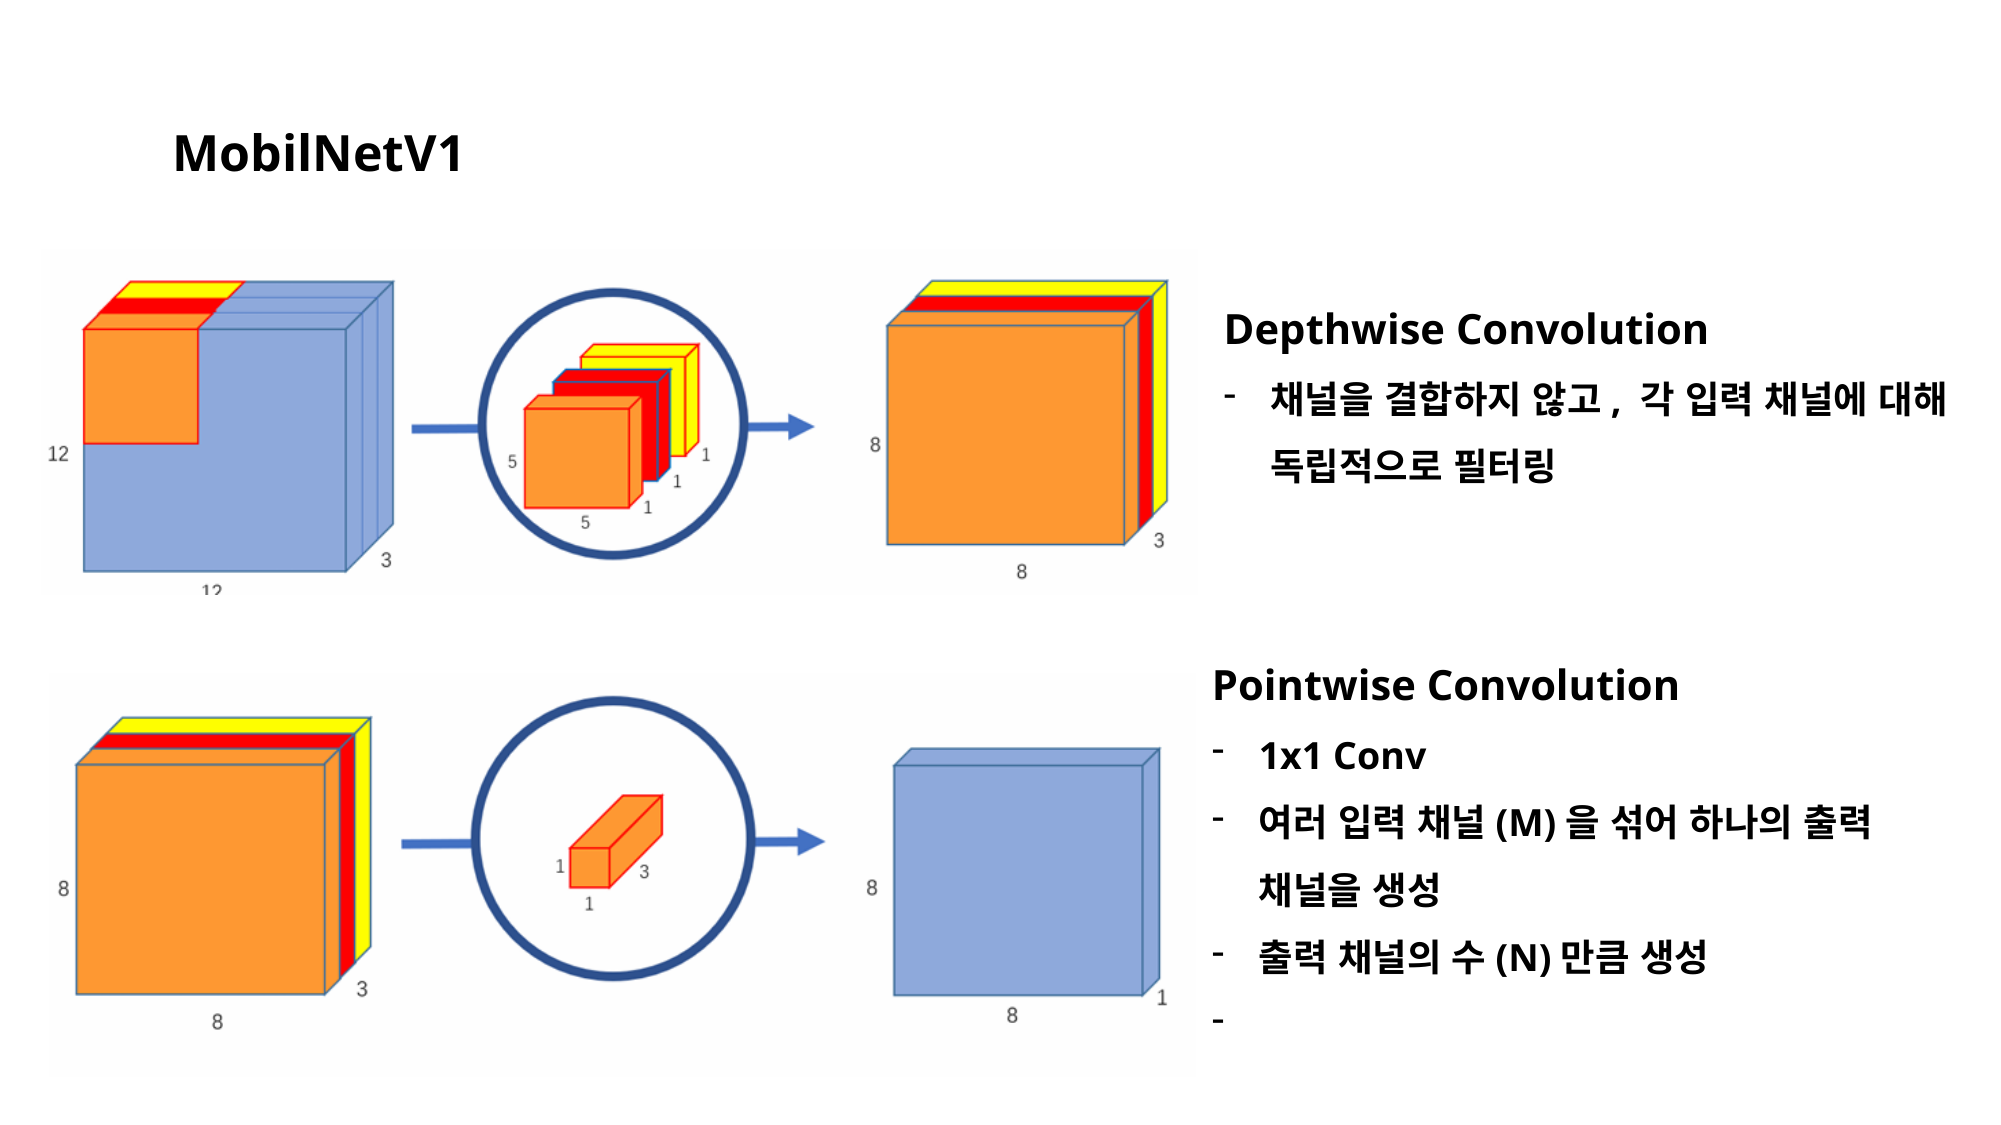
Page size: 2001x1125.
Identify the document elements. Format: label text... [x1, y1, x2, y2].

picture [42, 672, 1210, 1078]
text_box MobilNetV1 [157, 114, 648, 190]
picture [30, 249, 1198, 595]
